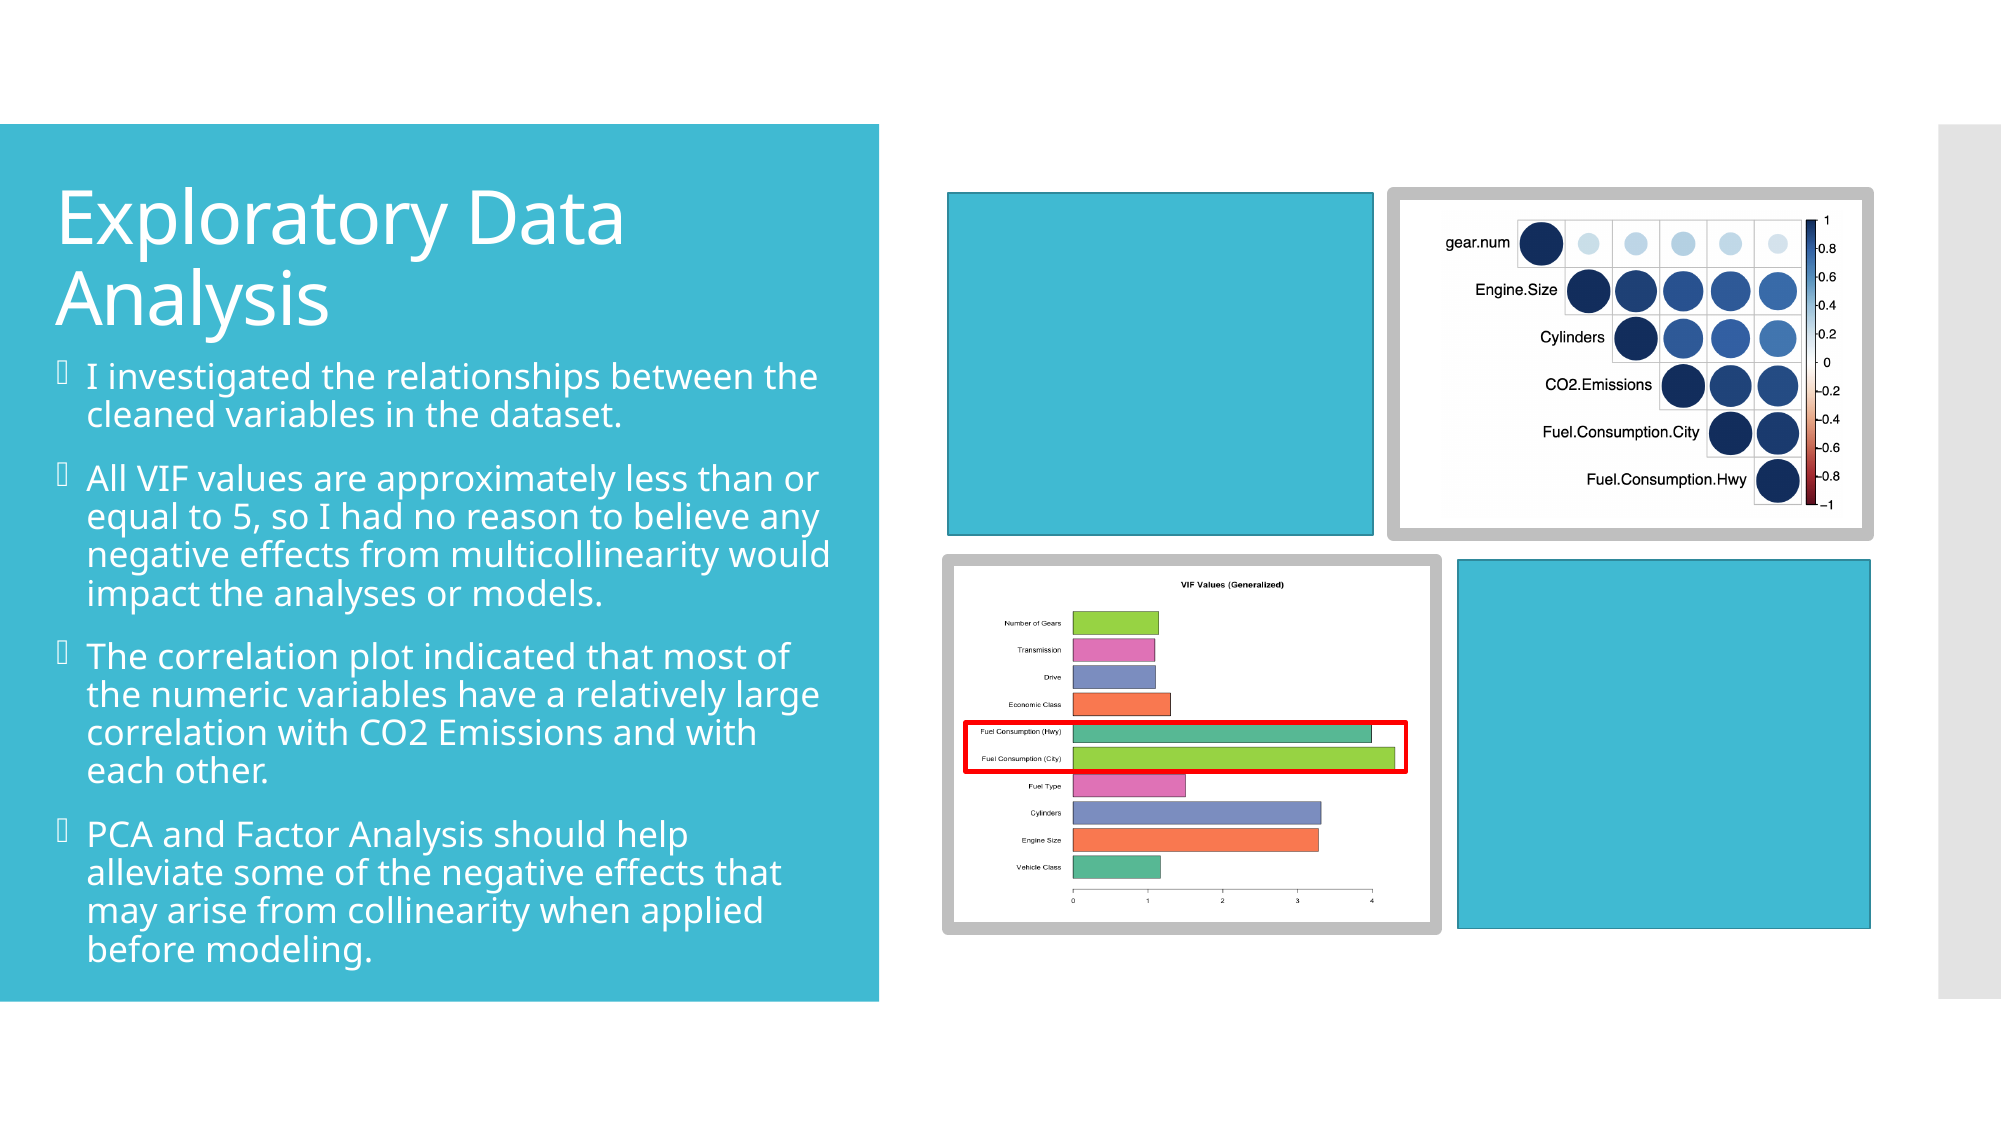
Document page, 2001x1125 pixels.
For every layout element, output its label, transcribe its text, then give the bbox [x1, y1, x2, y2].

picture [1441, 210, 1843, 518]
text_box [965, 722, 977, 772]
text_box [947, 560, 1437, 929]
text_box [947, 192, 1374, 536]
picture [977, 568, 1407, 929]
text_box [0, 123, 880, 1002]
title Exploratory Data Analysis [40, 158, 850, 365]
list I investigated the relationships between the cleaned variables in the dataset. All VIF values are approximately less than or equal to 5, so I had no reason to believe any negative effects from multicollinearity would impact the analyses or models. The correlation plot indicated that most of the numeric variables have a relatively large correlation with CO2 Emissions and with each other. PCA and Factor Analysis should help alleviate some of the negative effects that may arise from collinearity when applied before modeling. [41, 351, 852, 931]
text_box [1457, 559, 1871, 929]
text_box [1393, 193, 1869, 535]
